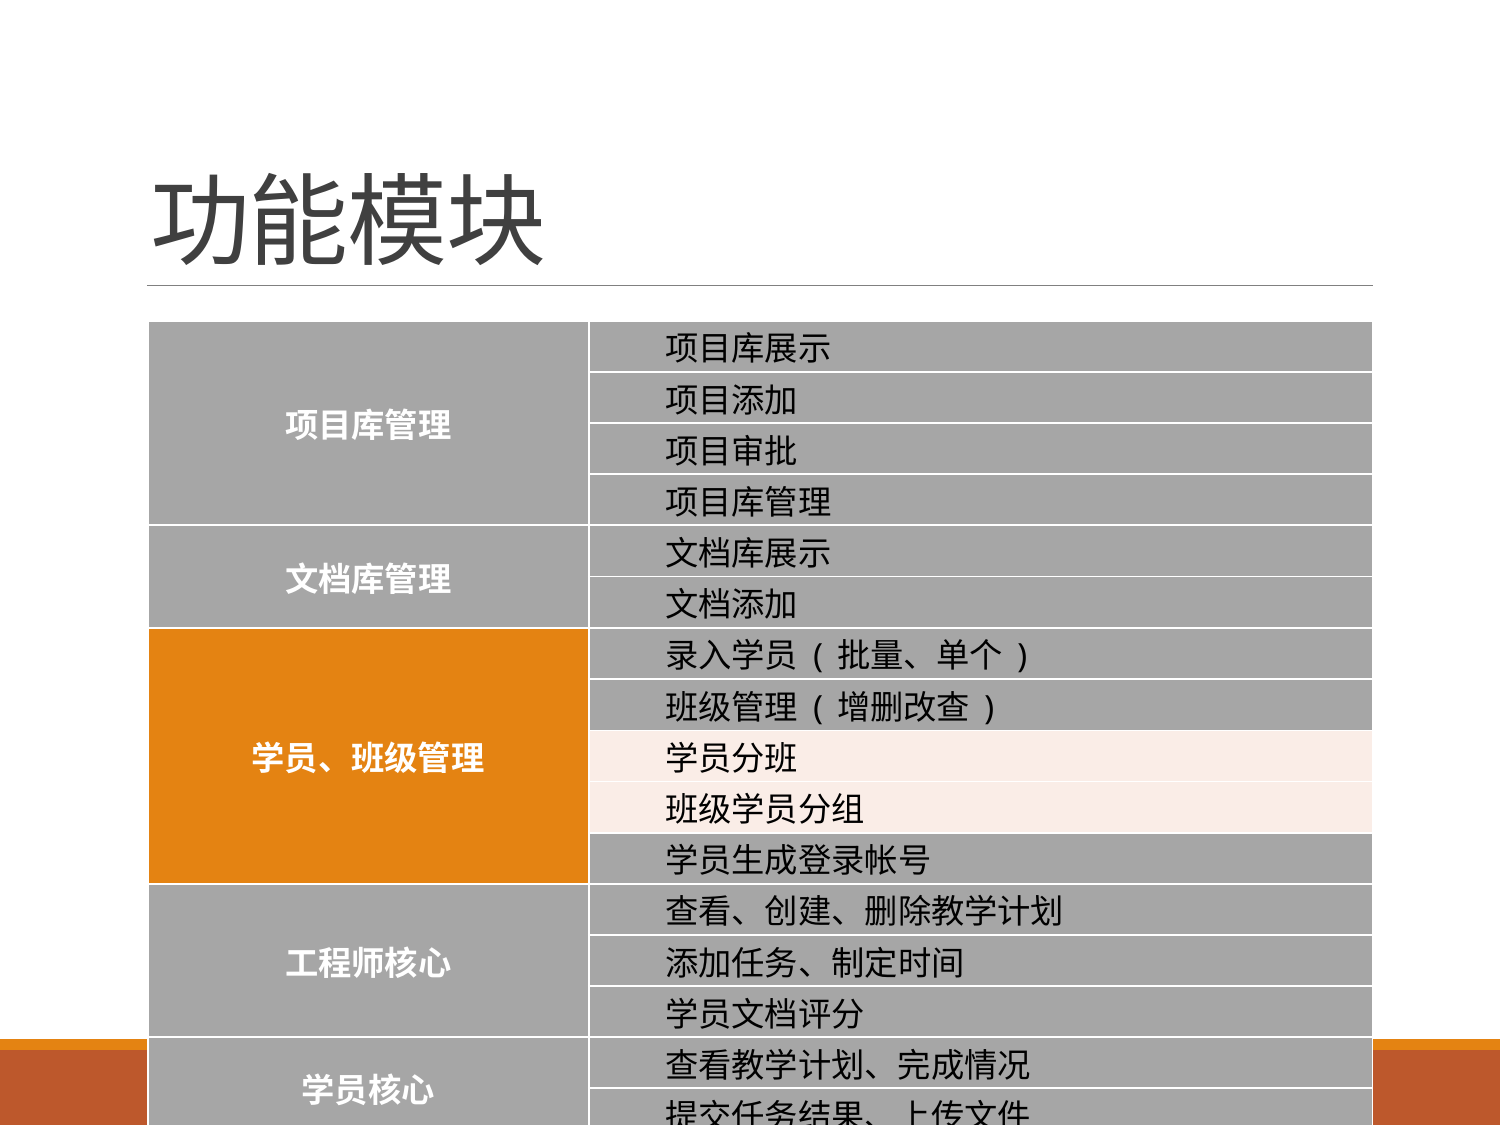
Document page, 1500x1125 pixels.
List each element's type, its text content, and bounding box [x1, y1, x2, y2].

table_cell 查看教学计划、完成情况 [590, 1038, 1372, 1087]
table_cell 学员核心 [149, 1038, 588, 1125]
table_cell 学员分班 [590, 731, 1372, 781]
table_cell 学员文档评分 [590, 987, 1372, 1036]
table_header 项目库管理 [149, 322, 588, 524]
table_cell 文档库管理 [149, 526, 588, 627]
table_cell 项目审批 [590, 424, 1372, 473]
table_cell 学员生成登录帐号 [590, 834, 1372, 883]
table_cell 录入学员(批量、单个) [590, 629, 1372, 678]
table_cell 工程师核心 [149, 885, 588, 1036]
table_cell 添加任务、制定时间 [590, 936, 1372, 985]
table_cell 提交任务结果、上传文件 [590, 1089, 1372, 1125]
table_cell 班级学员分组 [590, 782, 1372, 832]
table_cell 项目库管理 [590, 475, 1372, 524]
title 功能模块 [135, 47, 1373, 285]
table_cell 文档添加 [590, 577, 1372, 627]
table_cell 项目添加 [590, 373, 1372, 422]
slide_number 57 [1218, 1059, 1380, 1120]
table_cell 学员、班级管理 [149, 629, 588, 883]
table_cell 文档库展示 [590, 526, 1372, 576]
table_header 项目库展示 [590, 322, 1372, 371]
table_cell 查看、创建、删除教学计划 [590, 885, 1372, 934]
table_cell 班级管理(增删改查) [590, 680, 1372, 730]
